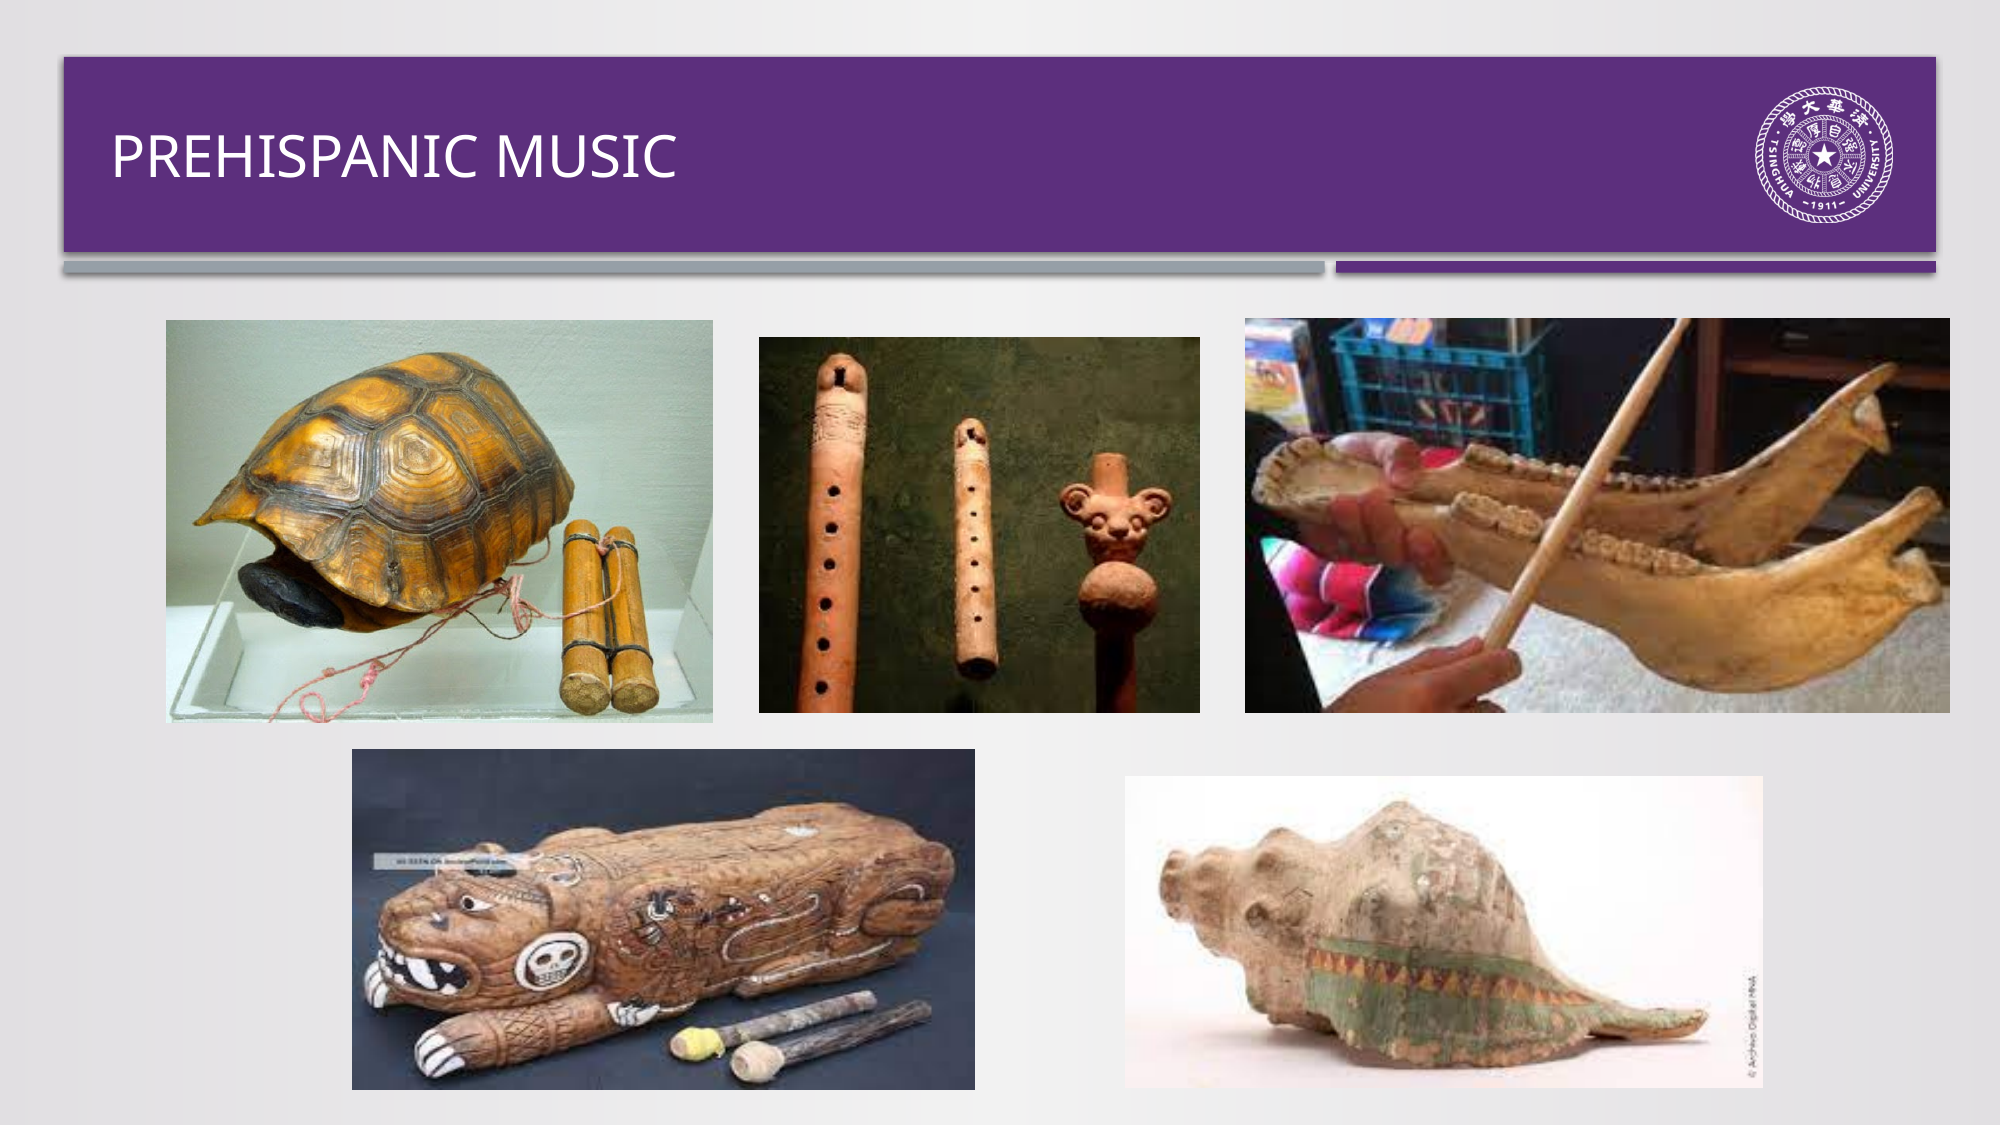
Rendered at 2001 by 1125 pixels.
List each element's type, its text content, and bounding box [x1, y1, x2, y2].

picture [352, 749, 976, 1090]
title Prehispanic music [95, 71, 1756, 238]
picture [1245, 317, 1951, 713]
picture [166, 319, 713, 723]
picture [759, 337, 1201, 713]
picture [1124, 776, 1763, 1088]
